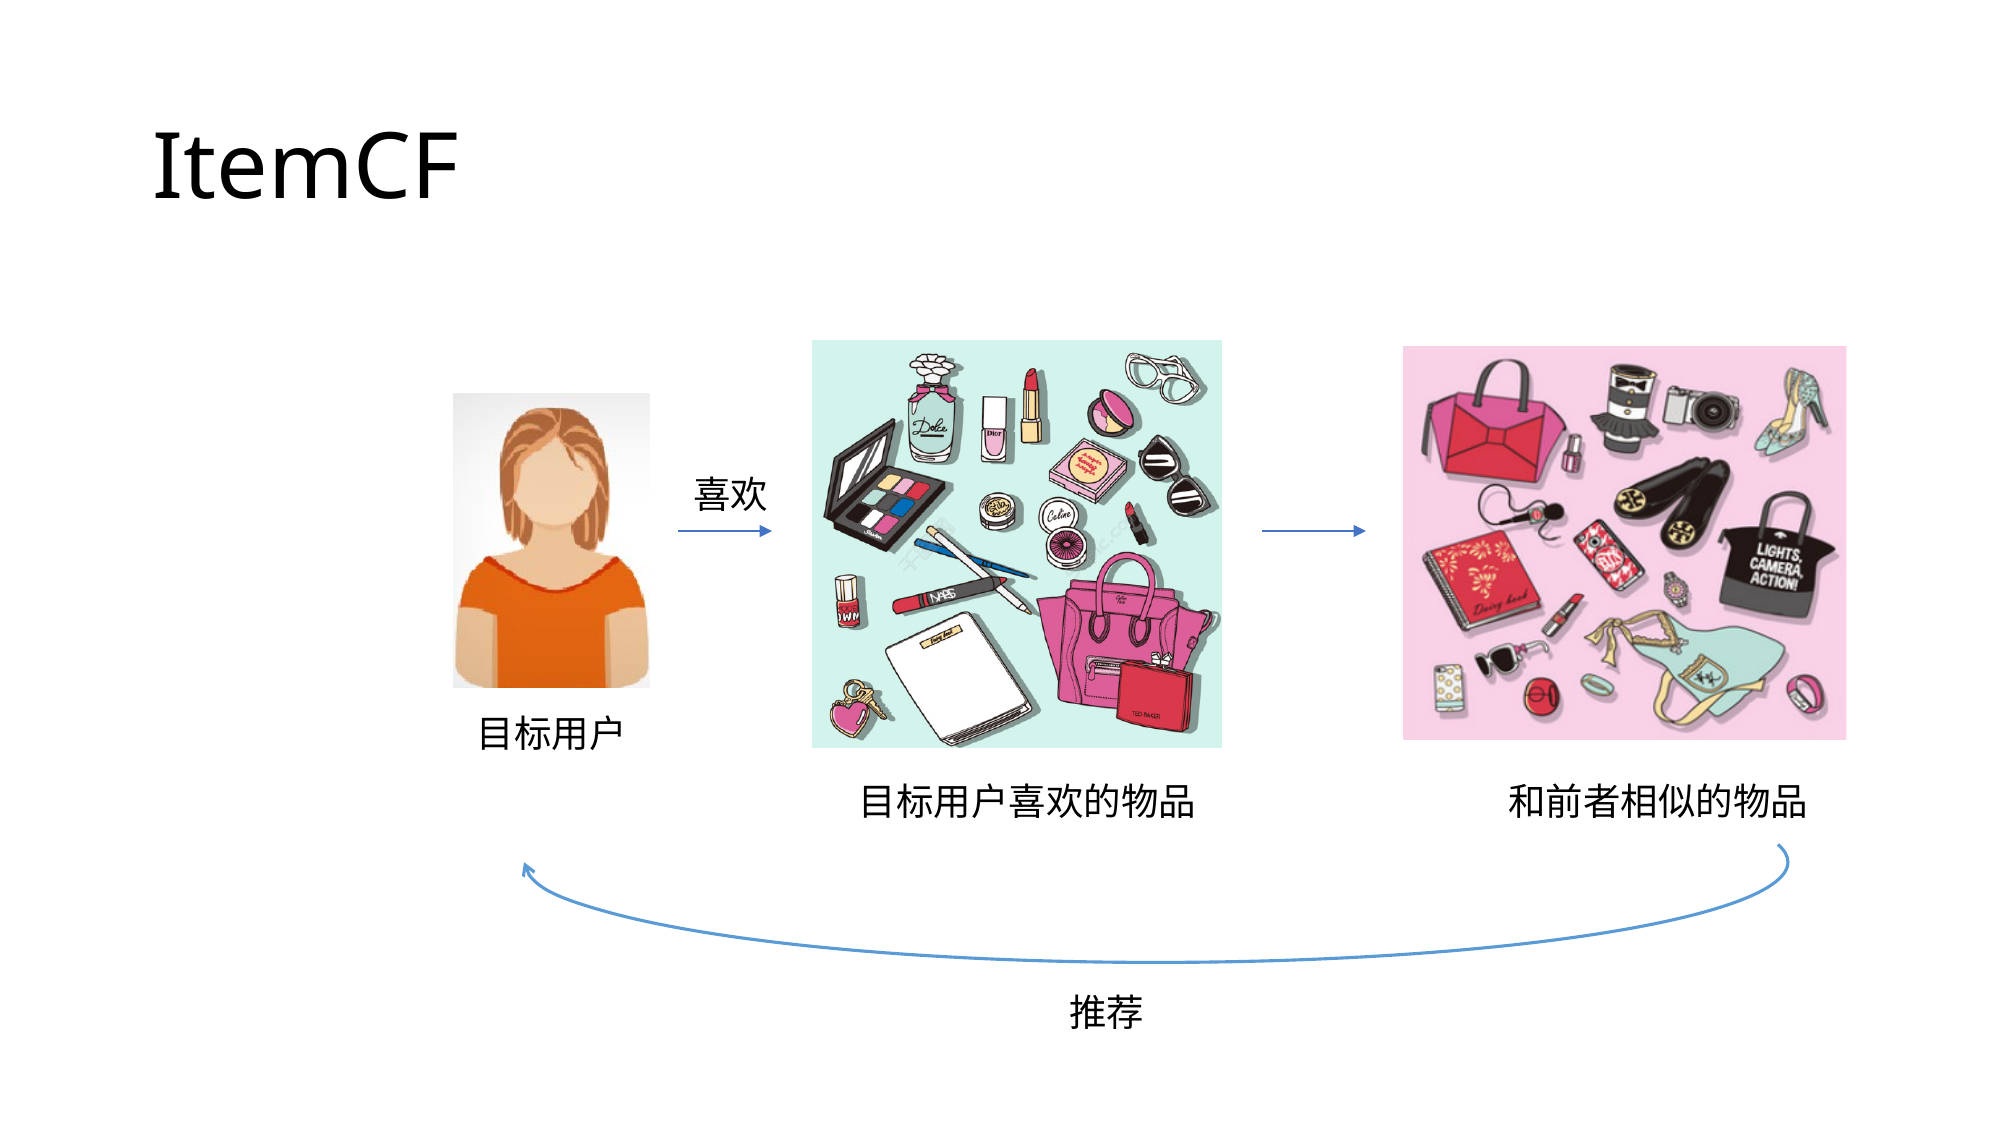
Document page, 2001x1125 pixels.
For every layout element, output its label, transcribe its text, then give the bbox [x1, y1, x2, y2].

text_box 推荐 [1054, 981, 1160, 1042]
picture [453, 393, 650, 688]
picture [1403, 346, 1848, 740]
text_box [521, 843, 1790, 964]
text_box 目标用户喜欢的物品 [844, 770, 1212, 831]
text_box 喜欢 [678, 463, 784, 524]
text_box 和前者相似的物品 [1493, 770, 1824, 831]
title ItemCF [137, 59, 1863, 278]
picture [811, 340, 1222, 748]
text_box 目标用户 [462, 702, 642, 762]
